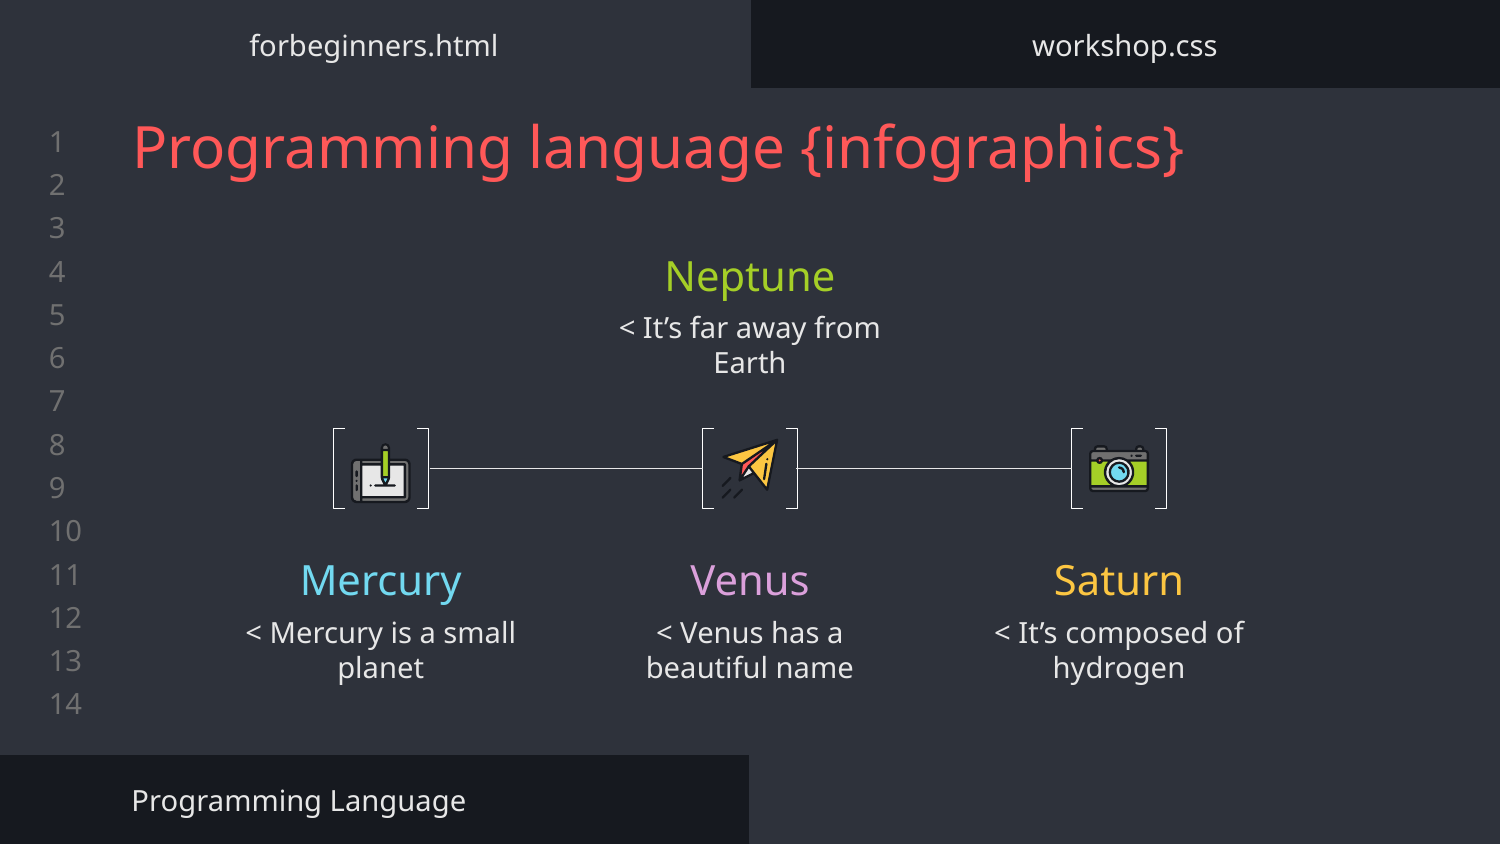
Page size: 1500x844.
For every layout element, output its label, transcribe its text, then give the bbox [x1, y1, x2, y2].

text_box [1071, 428, 1167, 509]
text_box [702, 428, 798, 509]
text_box forbeginners.html [0, 15, 749, 74]
text_box < Venus has a beautiful name [595, 607, 904, 696]
text_box Saturn [965, 550, 1274, 607]
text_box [1088, 444, 1150, 493]
text_box < Mercury is a small planet [226, 607, 535, 696]
text_box < It’s far away from Earth [595, 303, 904, 392]
text_box Venus [595, 550, 904, 607]
text_box workshop.css [749, 15, 1500, 74]
text_box Mercury [226, 550, 535, 607]
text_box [333, 428, 429, 509]
text_box < It’s composed of hydrogen [965, 607, 1274, 696]
title Programming language {infographics} [116, 95, 1383, 190]
text_box Programming Language [116, 770, 915, 829]
text_box Neptune [595, 246, 904, 303]
